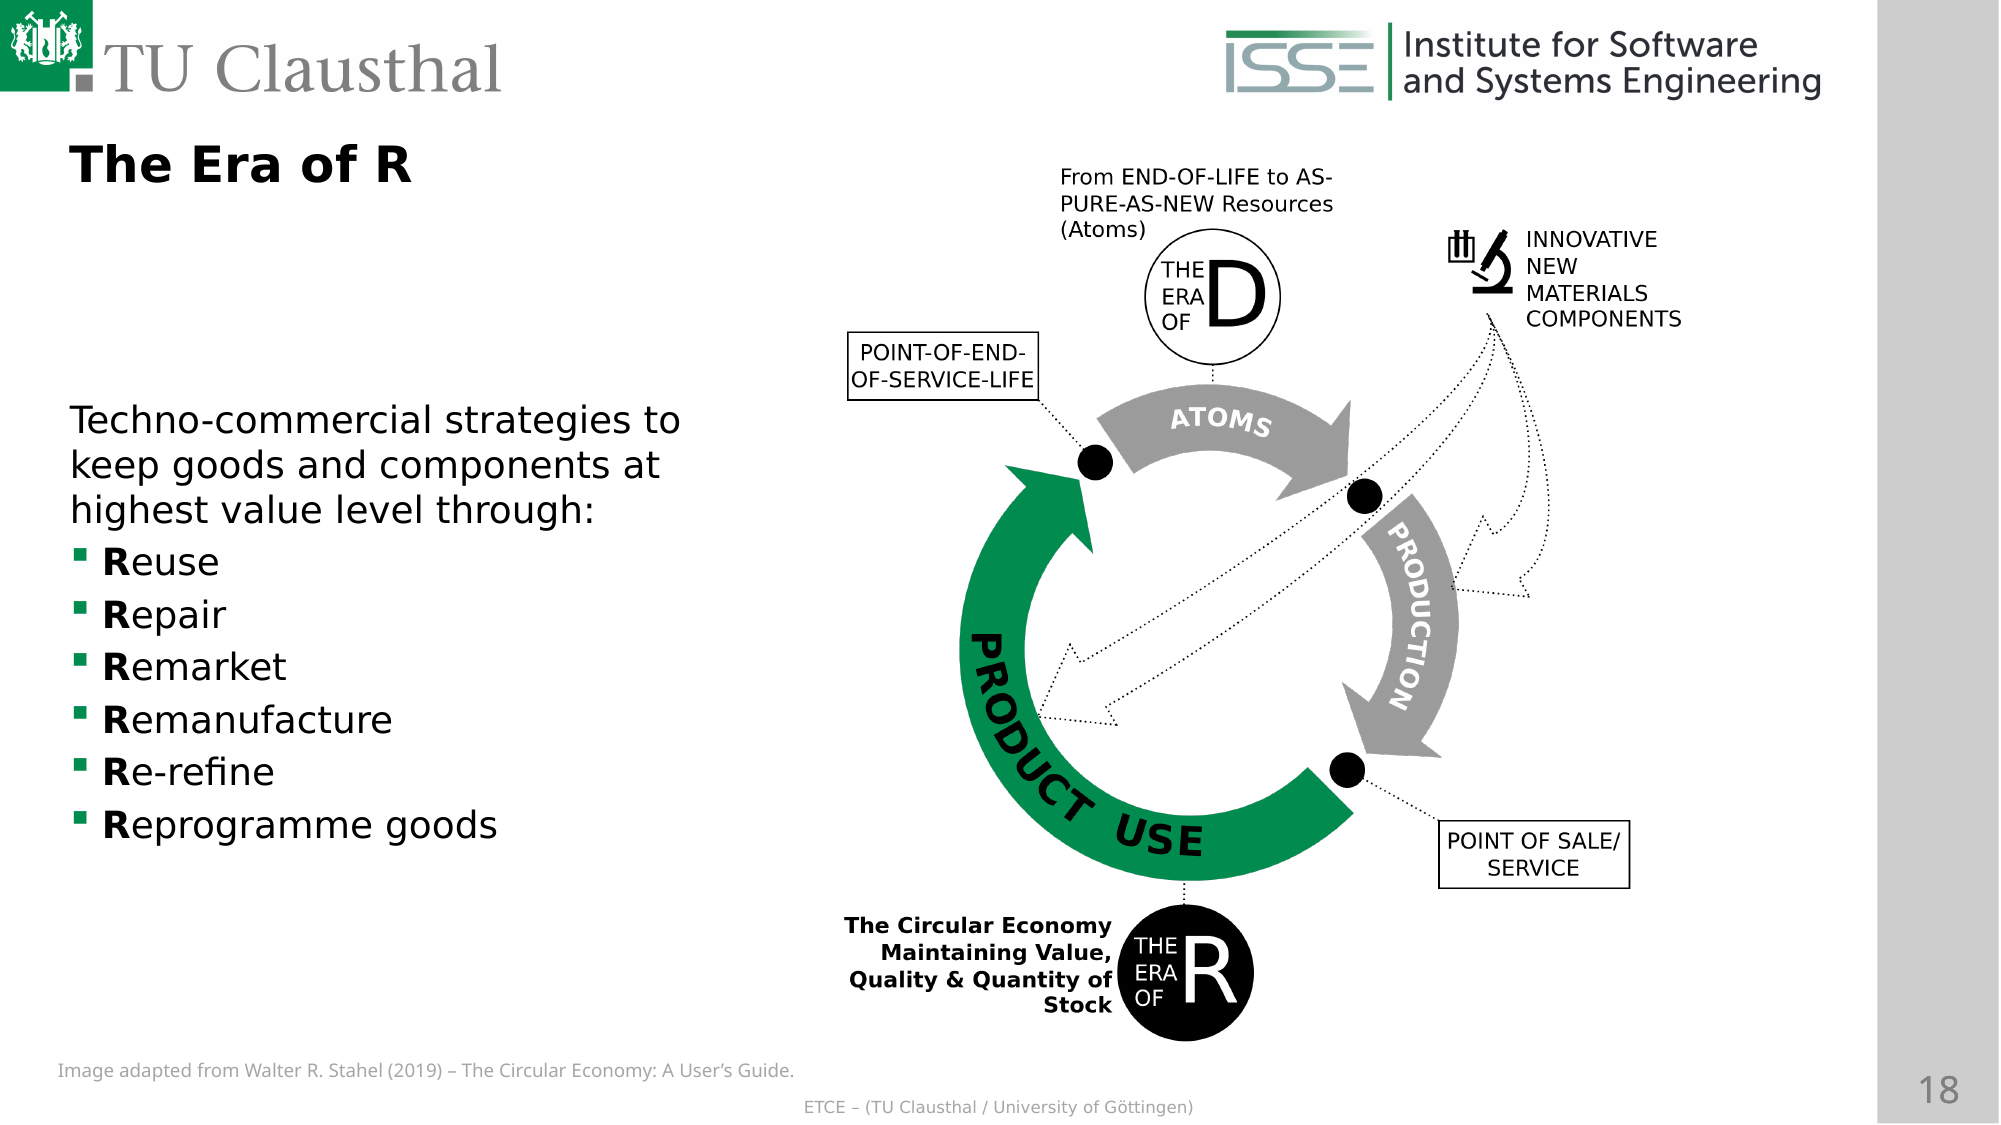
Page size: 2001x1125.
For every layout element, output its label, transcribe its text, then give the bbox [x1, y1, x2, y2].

text_box The Era of R [55, 125, 776, 207]
text_box Image adapted from Walter R. Stahel (2019) – The Circular Economy: A User’s Guide. [43, 1051, 1105, 1089]
text_box Techno-commercial strategies to keep goods and components at highest value level through: Reuse Repair Remarket Remanufacture Re-refine Reprogramme goods [55, 208, 748, 1034]
picture [781, 22, 1904, 1058]
picture [0, 0, 501, 92]
